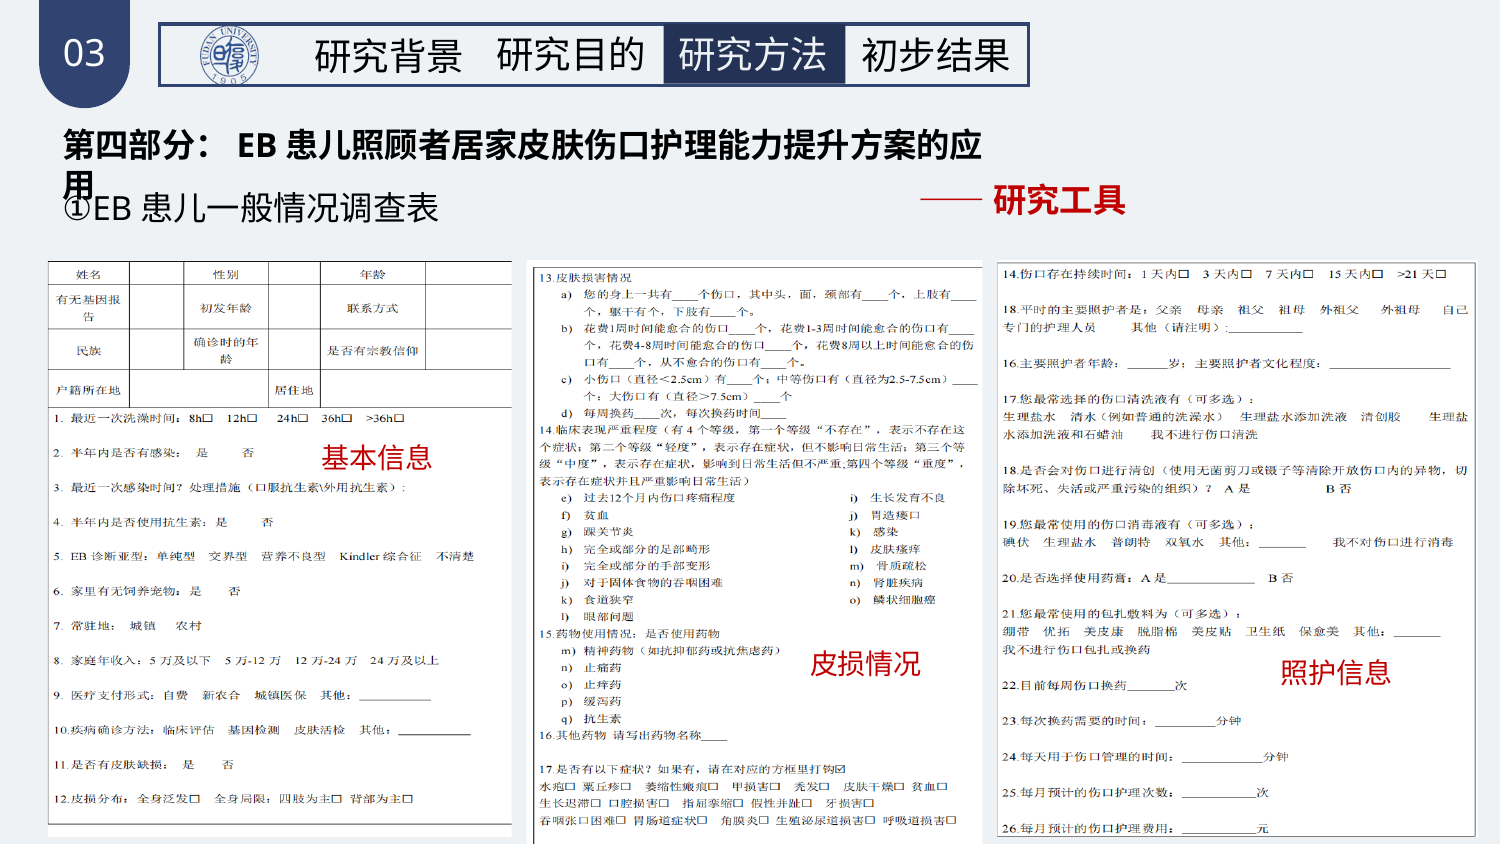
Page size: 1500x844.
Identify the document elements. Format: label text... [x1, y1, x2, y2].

text_box 03 [48, 21, 121, 82]
text_box 研究方法 [663, 23, 846, 84]
text_box 第四部分：EB患儿照顾者居家皮肤伤口护理能力提升方案的应用 [47, 116, 1029, 180]
text_box [38, 0, 131, 110]
picture [526, 259, 983, 844]
text_box ——研究工具 [904, 171, 1467, 227]
picture [997, 259, 1478, 837]
text_box 研究目的 [480, 23, 664, 85]
text_box 初步结果 [846, 24, 1029, 85]
text_box [158, 23, 1029, 86]
picture [47, 259, 512, 837]
picture [200, 25, 259, 87]
text_box ①EB患儿一般情况调查表 [47, 180, 1500, 235]
